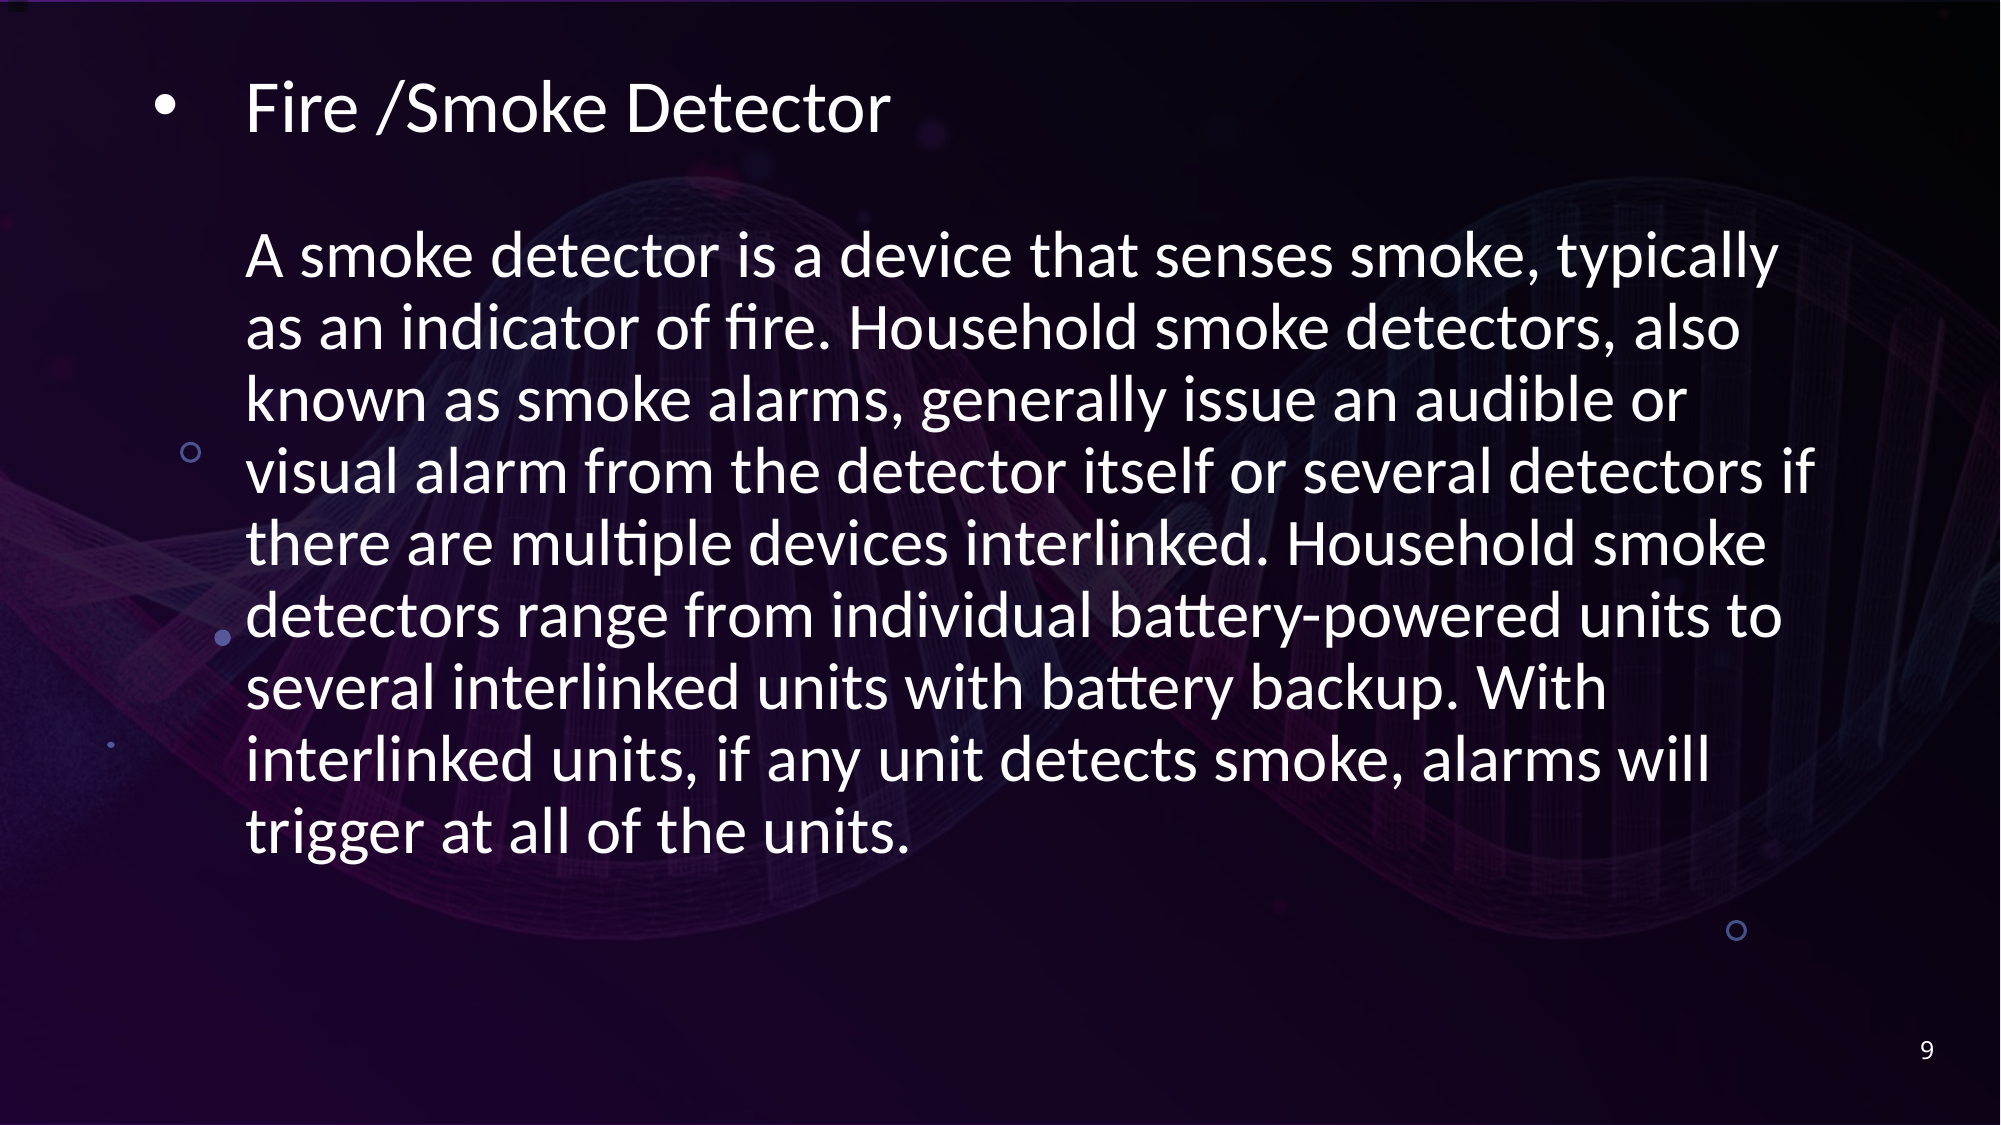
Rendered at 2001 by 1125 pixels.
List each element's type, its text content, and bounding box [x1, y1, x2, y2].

slide_number 9 [1499, 1021, 1950, 1082]
title Fire /Smoke Detector A smoke detector is a device that senses smoke, typically as an indicator of fire. Household smoke detectors, also known as smoke alarms, generally issue an audible or visual alarm from the detector itself or several detectors if there are multiple devices interlinked. Household smoke detectors range from individual battery-powered units to several interlinked units with battery backup. With interlinked units, if any unit detects smoke, alarms will trigger at all of the units. [137, 59, 1862, 1058]
